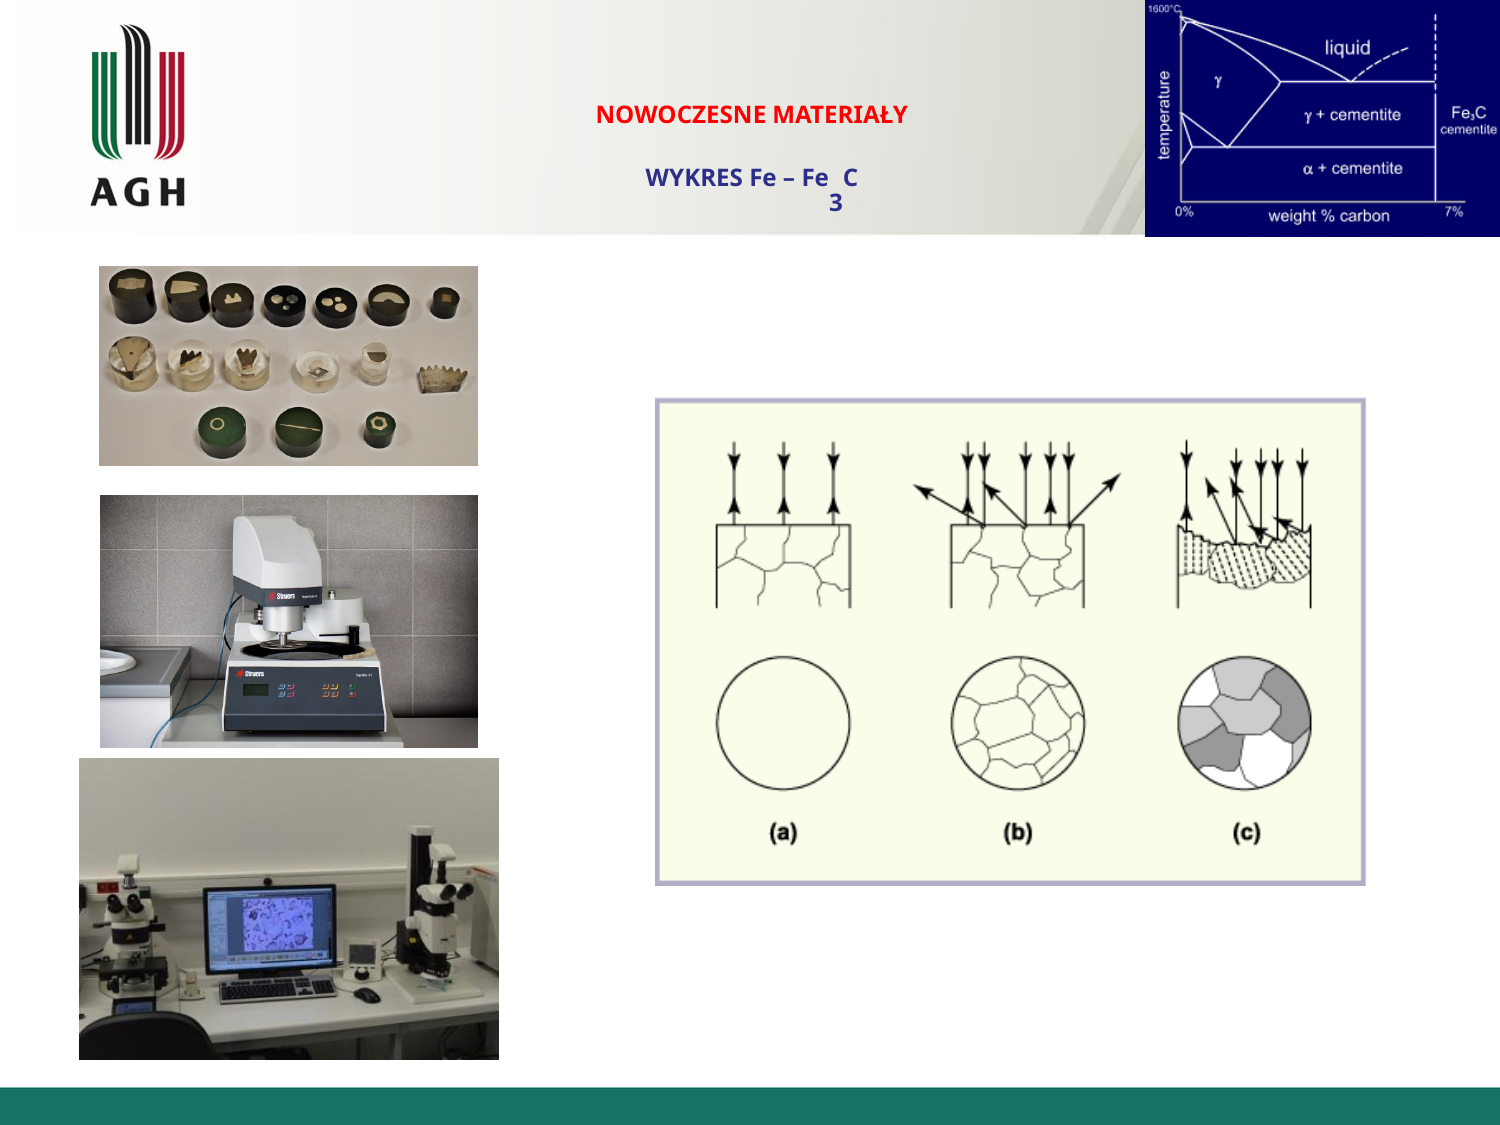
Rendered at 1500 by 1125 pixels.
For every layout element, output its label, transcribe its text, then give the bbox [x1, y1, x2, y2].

picture [0, 0, 1500, 1125]
text_box NOWOCZESNE MATERIAŁY [114, 78, 1140, 166]
text_box WYKRES Fe – Fe3C [114, 166, 1140, 232]
